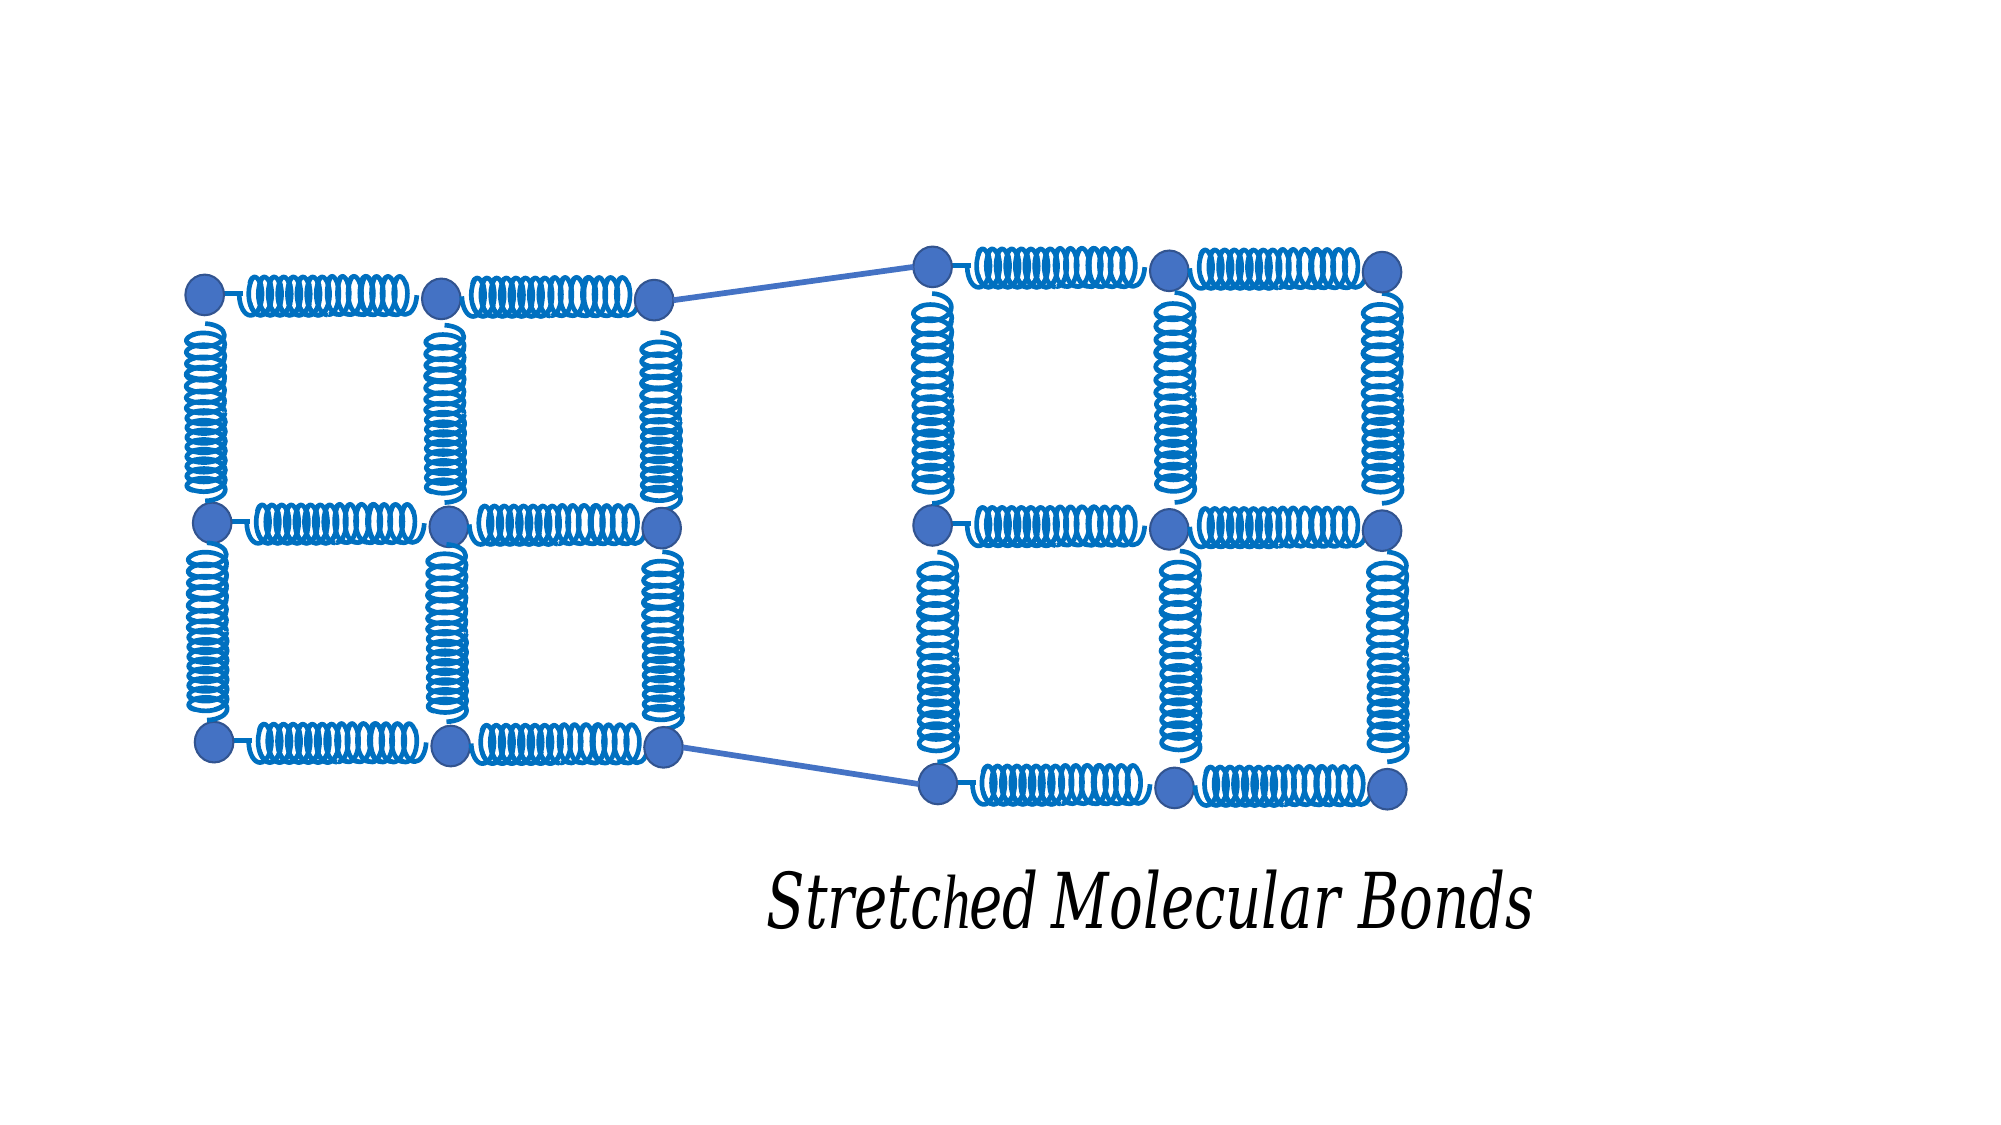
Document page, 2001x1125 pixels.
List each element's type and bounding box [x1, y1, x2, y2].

text_box [967, 506, 1145, 546]
text_box [1195, 766, 1373, 806]
text_box [1281, 378, 1488, 418]
text_box [673, 266, 914, 301]
text_box [827, 378, 1038, 419]
text_box [912, 504, 953, 547]
text_box [912, 245, 953, 289]
text_box [649, 725, 684, 769]
text_box [430, 724, 471, 768]
text_box [1368, 509, 1403, 553]
text_box [356, 394, 534, 434]
text_box [193, 721, 235, 764]
text_box [1368, 250, 1403, 294]
text_box [461, 277, 640, 317]
text_box [358, 613, 536, 653]
text_box [647, 506, 683, 550]
text_box [1075, 636, 1286, 676]
text_box [246, 504, 425, 544]
text_box [1148, 249, 1189, 293]
text_box [184, 273, 226, 317]
text_box [572, 401, 750, 441]
text_box [420, 277, 461, 321]
text_box [832, 637, 1043, 677]
text_box [1070, 377, 1281, 418]
text_box [1148, 508, 1189, 551]
text_box [682, 747, 919, 784]
text_box [967, 247, 1145, 288]
text_box [972, 765, 1150, 805]
text_box [239, 275, 417, 316]
text_box [248, 723, 427, 763]
text_box [116, 392, 295, 432]
text_box [1154, 766, 1195, 810]
text_box [1189, 249, 1368, 289]
text_box [191, 502, 233, 544]
text_box [471, 724, 649, 764]
text_box [1189, 507, 1368, 547]
text_box [118, 611, 297, 651]
text_box [640, 278, 675, 322]
text_box [469, 505, 647, 545]
text_box [917, 762, 959, 806]
text_box [428, 505, 469, 549]
text_box [1373, 767, 1408, 811]
text_box [1282, 637, 1493, 677]
text_box [573, 620, 752, 660]
